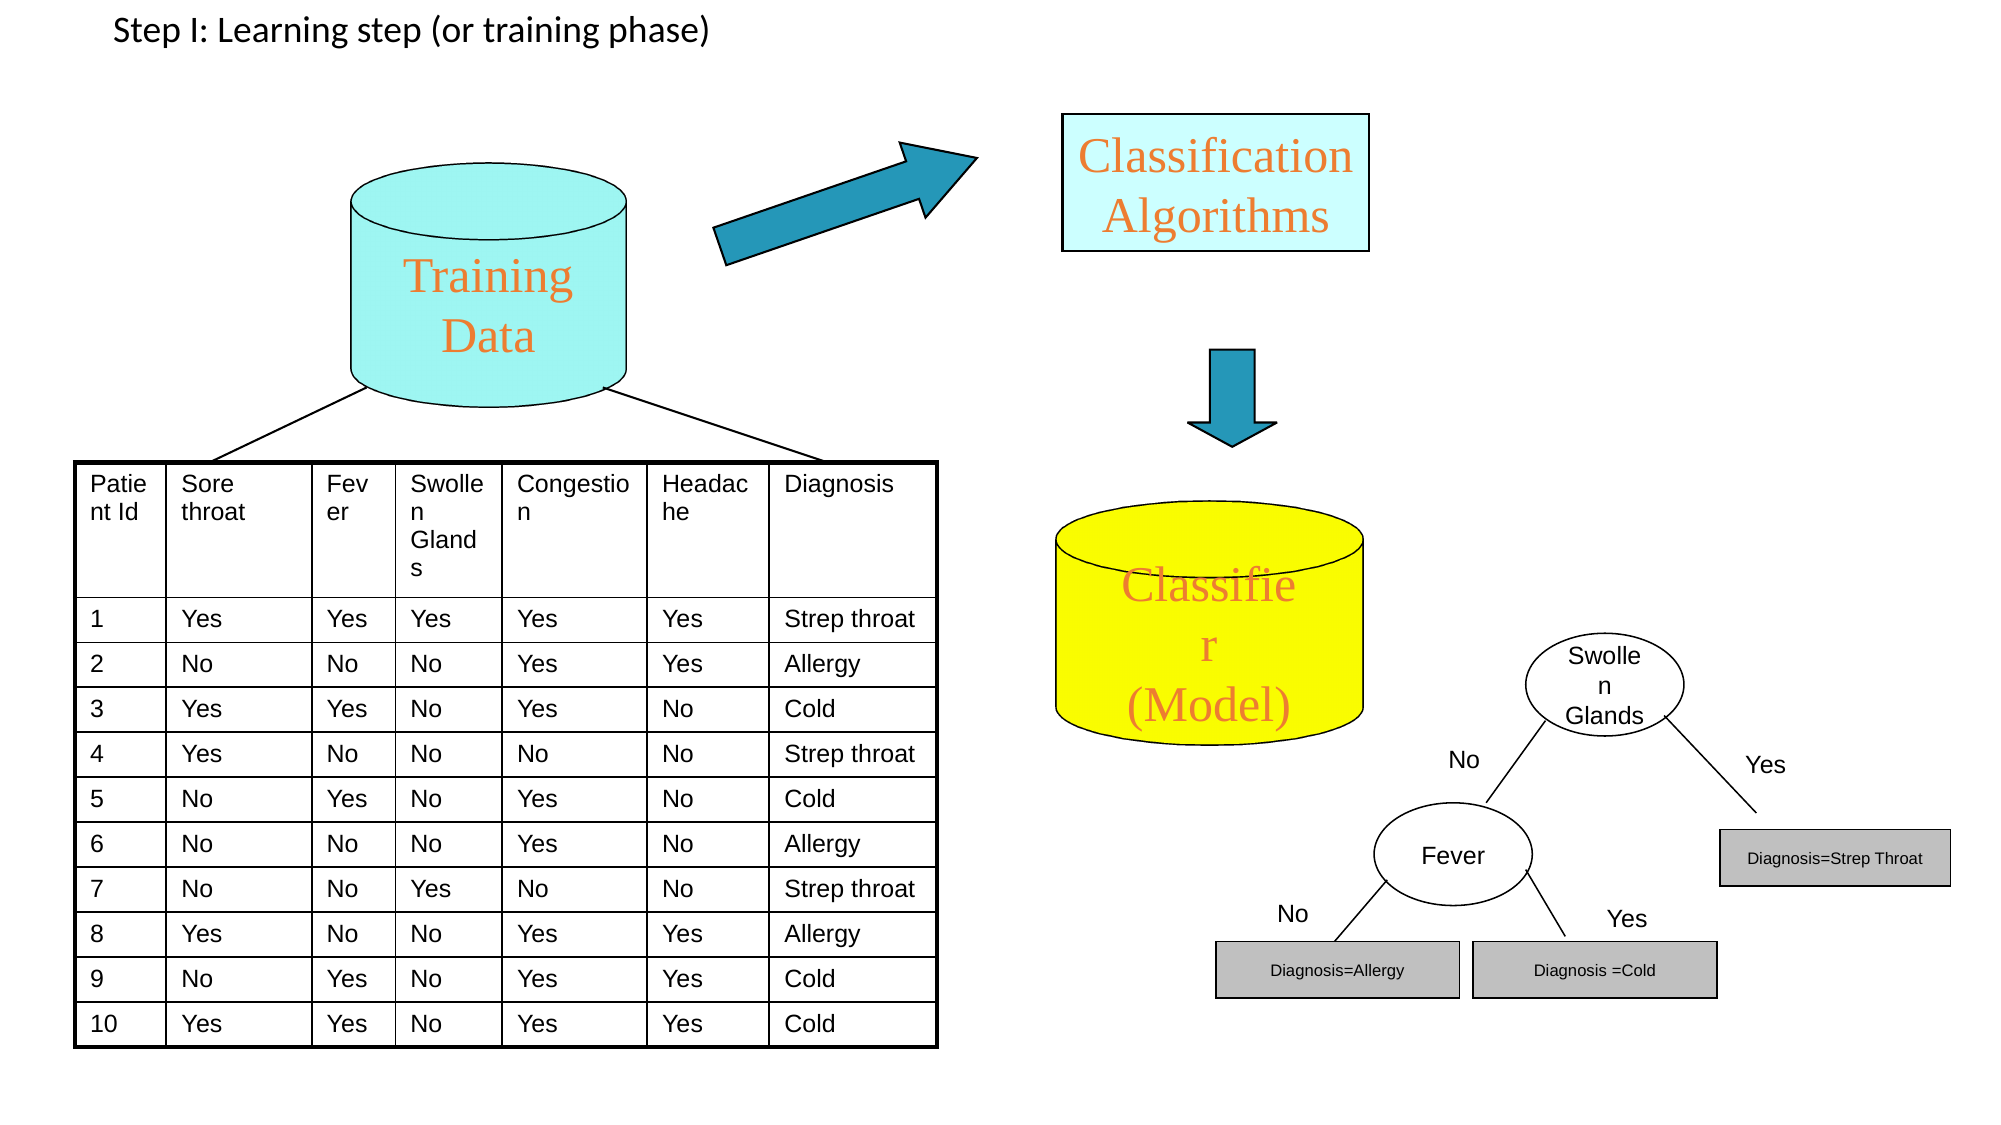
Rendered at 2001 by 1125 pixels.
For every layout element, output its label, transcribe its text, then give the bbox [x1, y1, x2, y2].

table_cell 5 [77, 778, 165, 821]
table_cell Yes [503, 643, 646, 686]
table_cell Yes [167, 688, 311, 731]
table_cell No [313, 868, 395, 911]
table_cell Yes [648, 598, 768, 642]
table_cell Yes [167, 913, 311, 956]
table_cell Yes [648, 958, 768, 1001]
table_cell No [396, 778, 501, 821]
table_cell 7 [77, 868, 165, 911]
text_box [209, 387, 367, 463]
table_cell No [648, 778, 768, 821]
table_cell Yes [648, 1003, 768, 1045]
table_cell Cold [770, 958, 935, 1001]
table_cell No [396, 823, 501, 866]
table_cell Yes [503, 1003, 646, 1045]
table_header Patient Id [77, 465, 165, 597]
table_cell 1 [77, 598, 165, 642]
table_cell No [167, 868, 311, 911]
table_cell No [396, 958, 501, 1001]
table_cell Yes [396, 598, 501, 642]
table_cell Yes [313, 1003, 395, 1045]
table_cell 9 [77, 958, 165, 1001]
table_cell No [313, 643, 395, 686]
table_cell 8 [77, 913, 165, 956]
table_cell Yes [313, 688, 395, 731]
table_cell Strep throat [770, 733, 935, 776]
text_box Step I: Learning step (or training phase) [98, 0, 1099, 104]
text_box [1055, 500, 1366, 748]
table_header Fever [313, 465, 395, 597]
table_cell 10 [77, 1003, 165, 1045]
table_header Congestion [503, 465, 646, 597]
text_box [602, 387, 828, 463]
table_cell No [648, 823, 768, 866]
table_cell Yes [313, 958, 395, 1001]
table_cell No [396, 913, 501, 956]
table_cell No [396, 688, 501, 731]
table_cell Yes [648, 913, 768, 956]
table_cell Allergy [770, 643, 935, 686]
table_cell Yes [503, 778, 646, 821]
table_cell Cold [770, 778, 935, 821]
table_cell Strep throat [770, 868, 935, 911]
table_cell No [313, 823, 395, 866]
table_cell No [167, 823, 311, 866]
table_cell No [503, 868, 646, 911]
table_cell No [648, 733, 768, 776]
text_box [1187, 349, 1278, 447]
table_header Swollen Glands [396, 465, 501, 597]
table_cell No [503, 733, 646, 776]
table_cell Yes [167, 1003, 311, 1045]
table_cell No [648, 868, 768, 911]
table_cell No [167, 958, 311, 1001]
table_cell 6 [77, 823, 165, 866]
table_cell Yes [503, 913, 646, 956]
table_cell Yes [396, 868, 501, 911]
table_cell Cold [770, 688, 935, 731]
table_cell Strep throat [770, 598, 935, 642]
table_cell Yes [503, 823, 646, 866]
table_header Sore throat [167, 465, 311, 597]
table_cell No [313, 913, 395, 956]
table_cell Yes [313, 778, 395, 821]
table_cell No [396, 733, 501, 776]
table_cell No [396, 643, 501, 686]
table_cell 4 [77, 733, 165, 776]
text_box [349, 161, 629, 410]
table_header Diagnosis [770, 465, 935, 597]
table_cell Allergy [770, 913, 935, 956]
table_header Headache [648, 472, 768, 597]
text_box Classification Algorithms [1062, 113, 1370, 251]
table_cell Yes [503, 598, 646, 642]
table_cell 3 [77, 688, 165, 731]
table_cell Yes [503, 688, 646, 731]
table_cell Yes [313, 598, 395, 642]
table_cell Yes [167, 598, 311, 642]
table_cell Cold [770, 1003, 935, 1045]
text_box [1215, 633, 1951, 1048]
table_cell No [396, 1003, 501, 1045]
table_cell No [167, 643, 311, 686]
table_cell Allergy [770, 823, 935, 866]
text_box [713, 142, 977, 266]
table_cell Yes [503, 958, 646, 1001]
table_cell Yes [167, 733, 311, 776]
table_cell No [648, 688, 768, 731]
table_cell Yes [648, 643, 768, 686]
table_cell No [167, 778, 311, 821]
table_cell 2 [77, 643, 165, 686]
table_cell No [313, 733, 395, 776]
